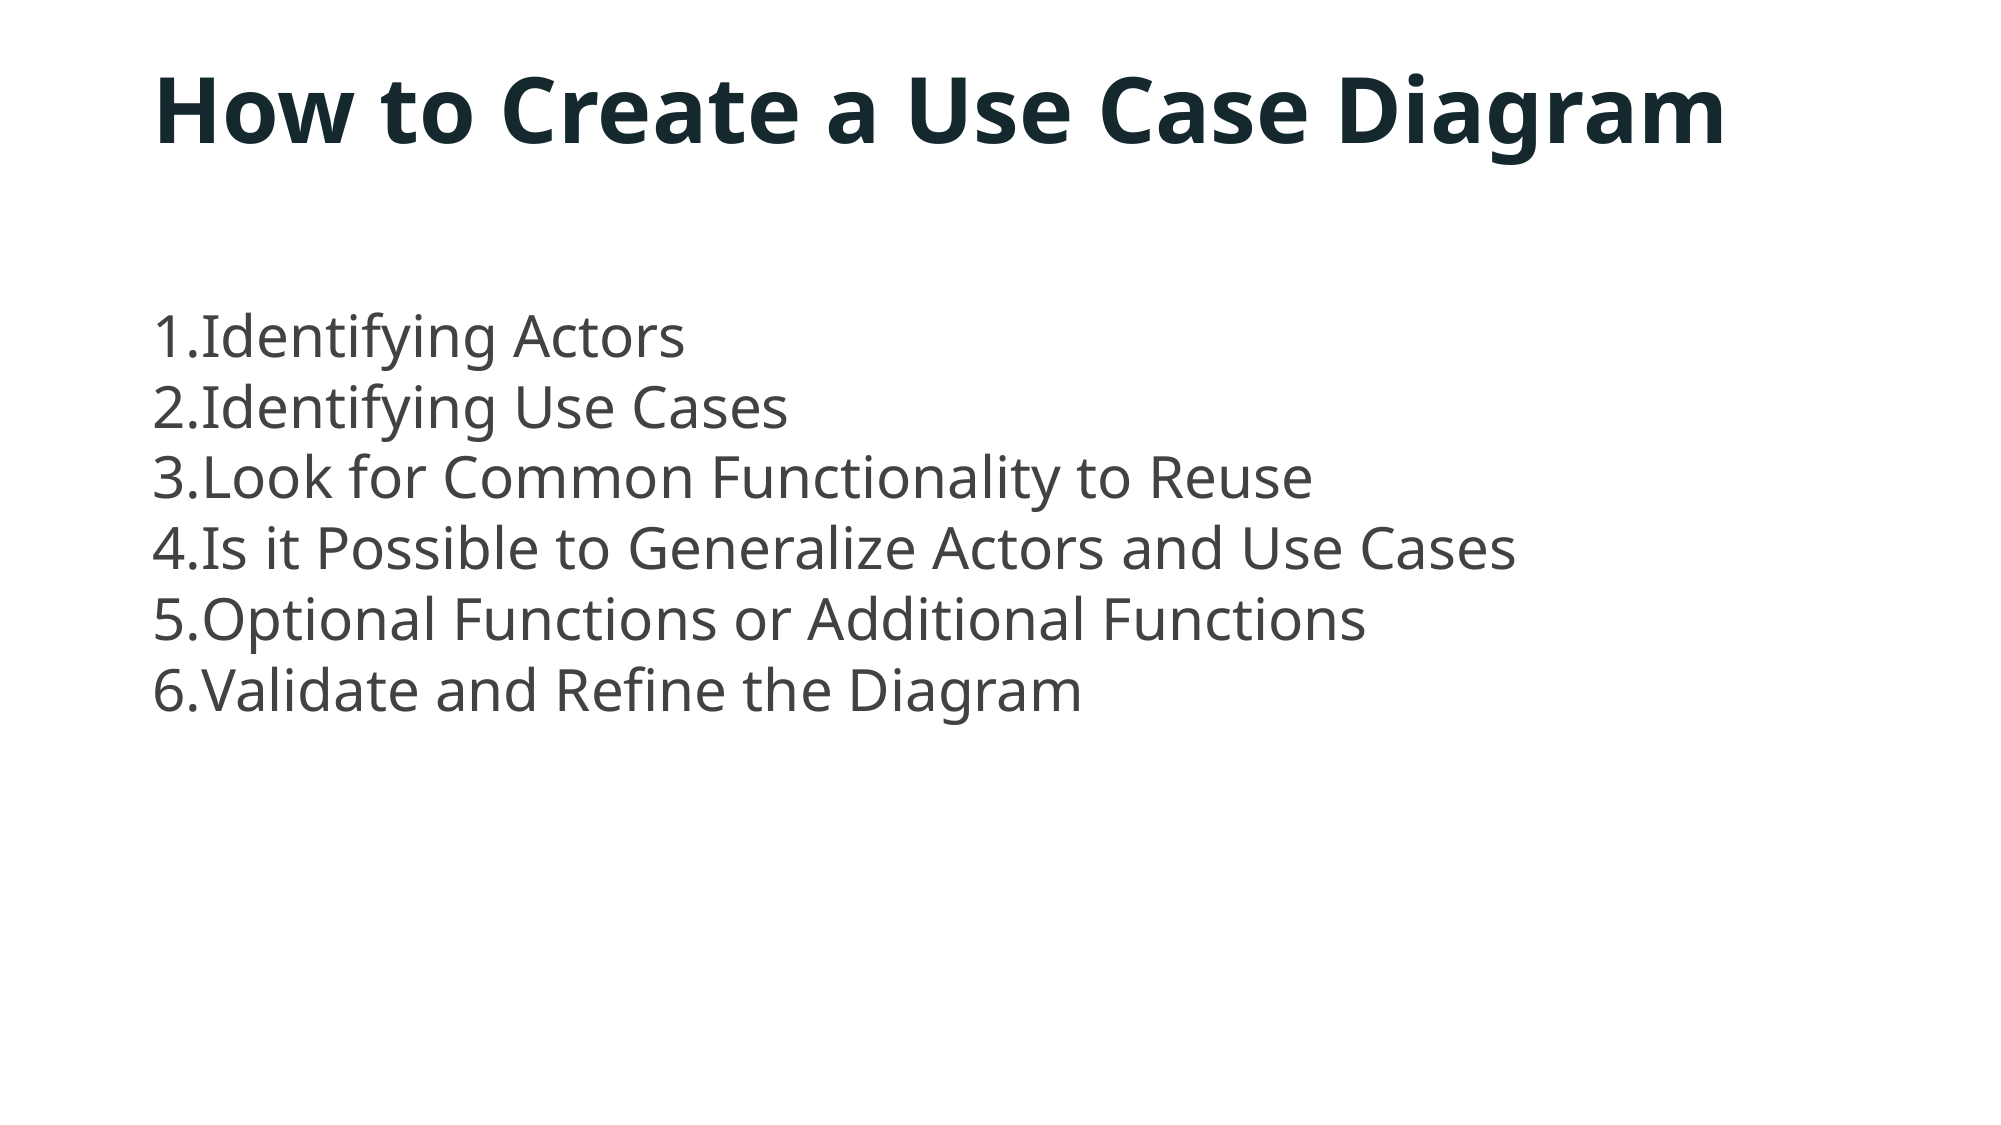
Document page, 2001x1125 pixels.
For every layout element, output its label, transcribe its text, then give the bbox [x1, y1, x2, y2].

title How to Create a Use Case Diagram [137, 59, 1863, 278]
list Identifying Actors Identifying Use Cases Look for Common Functionality to Reuse Is it Possible to Generalize Actors and Use Cases Optional Functions or Additional Functions Validate and Refine the Diagram [137, 299, 1863, 1014]
